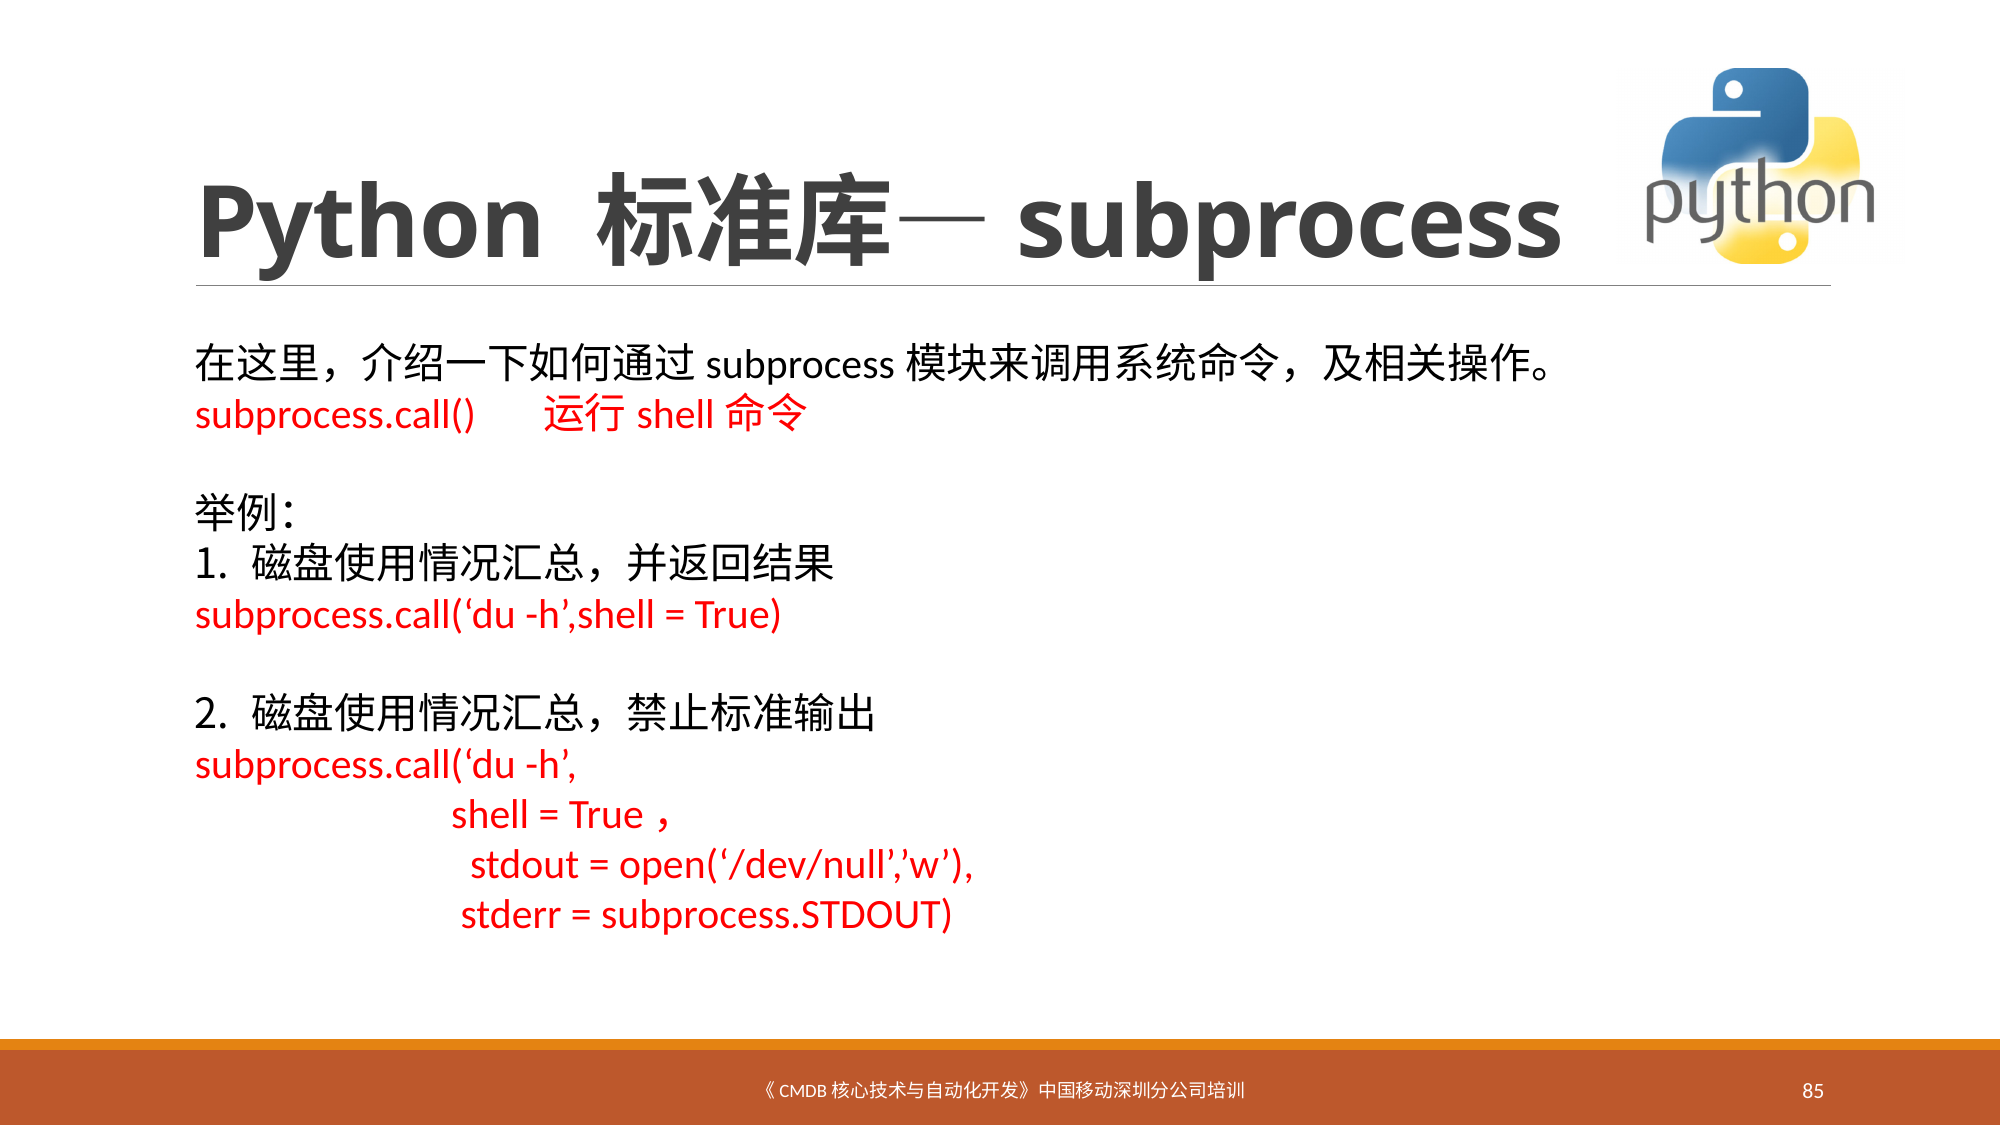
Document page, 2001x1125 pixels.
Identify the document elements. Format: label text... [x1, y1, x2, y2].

slide_number 85 [1624, 1059, 1840, 1120]
footer 《CMDB核心技术与自动化开发》中国移动深圳分公司培训 [604, 1059, 1396, 1120]
text_box 在这里，介绍一下如何通过subprocess模块来调用系统命令，及相关操作。 subprocess.call() 运行shell命令 举例： 磁盘使用情况汇总，并返回结果 subprocess.call(‘du -h’,shell = True) 磁盘使用情况汇总，禁止标准输出 subprocess.call(‘du -h’, shell = True， stdout = open(‘/dev/null’,’w’), stderr = subprocess.STDOUT) [179, 329, 1803, 1035]
picture [1616, 68, 1906, 264]
title Python 标准库—subprocess [180, 47, 1830, 285]
